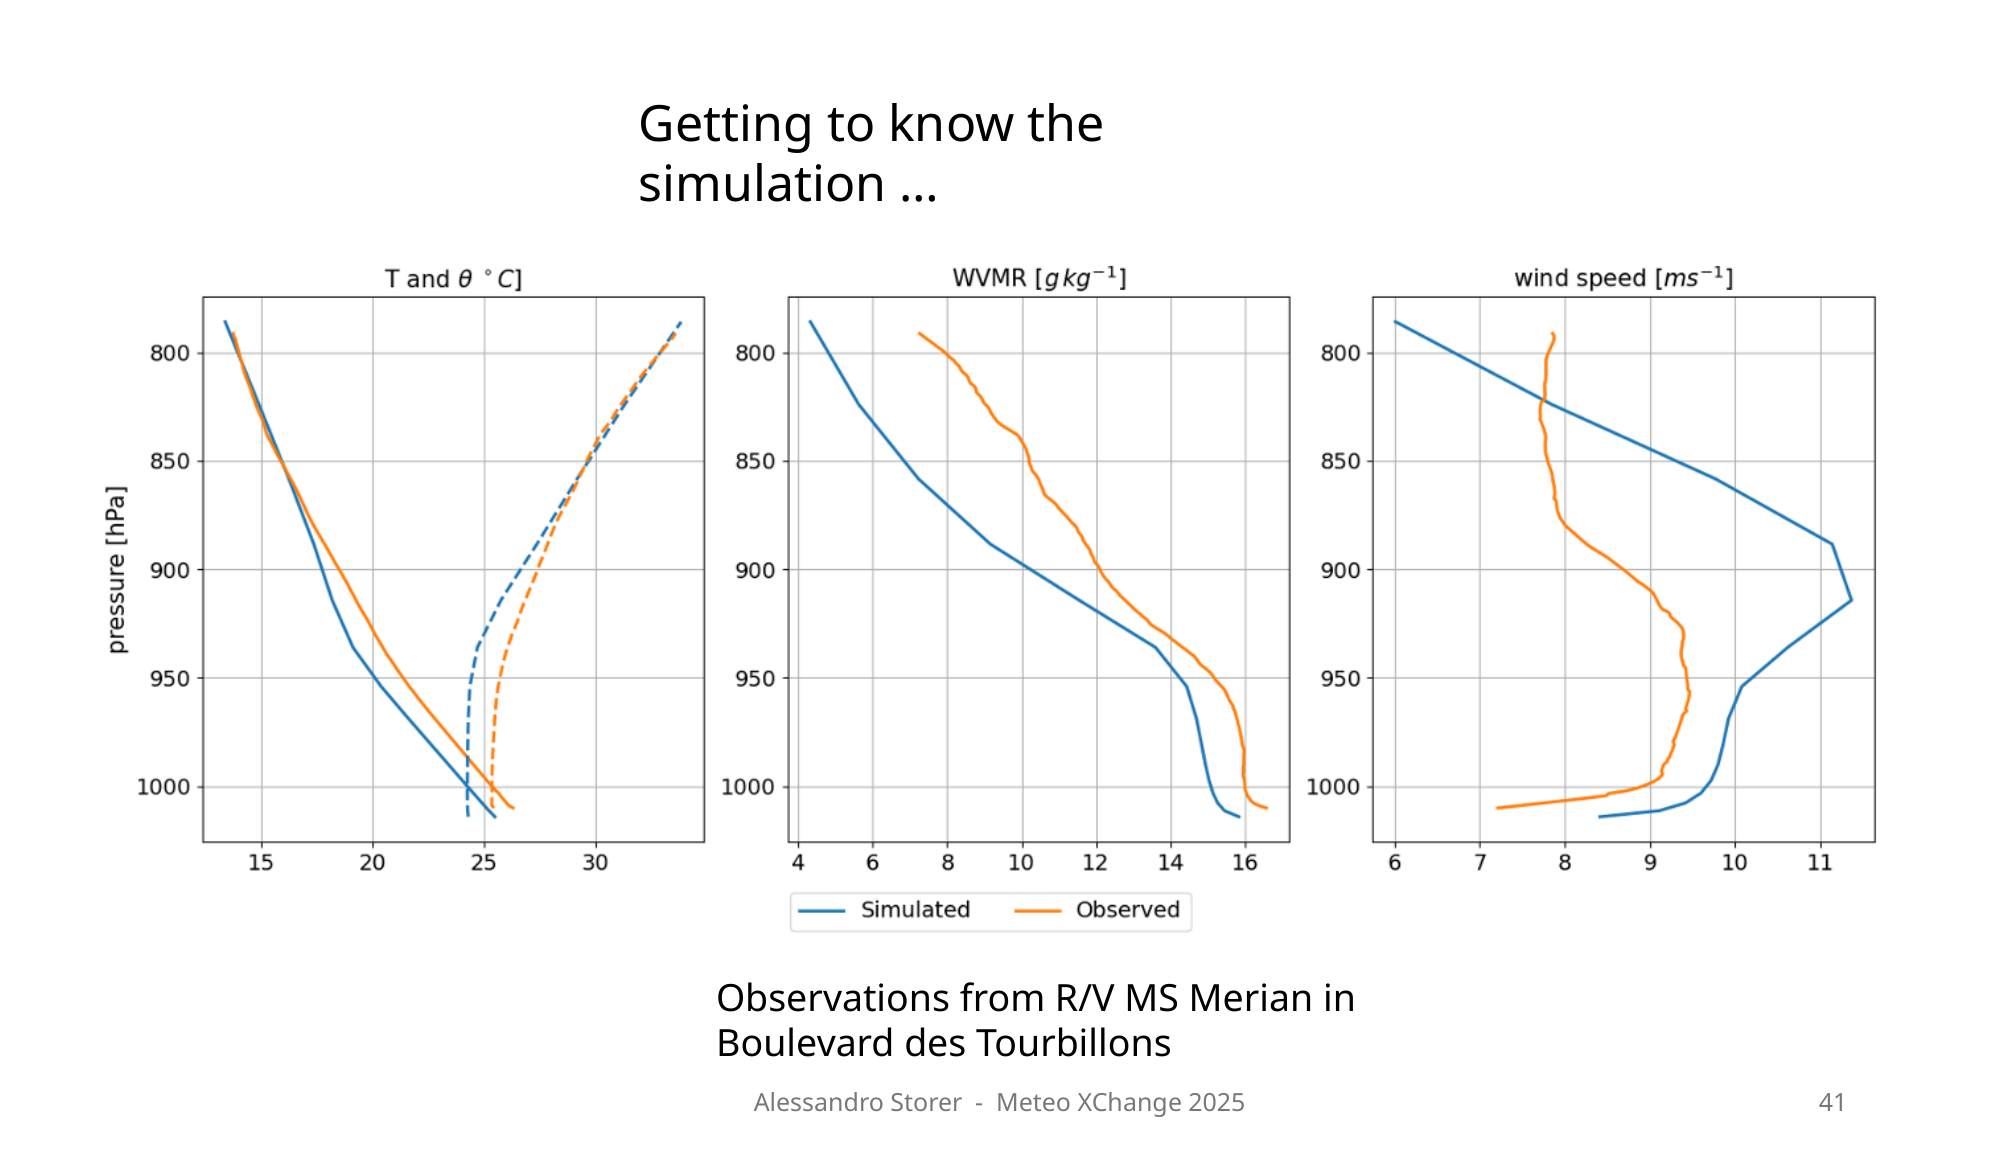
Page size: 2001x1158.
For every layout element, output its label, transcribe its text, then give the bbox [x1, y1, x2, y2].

text_box Observations from R/V MS Merian in Boulevard des Tourbillons [701, 966, 1413, 1072]
picture [57, 252, 1888, 942]
text_box Getting to know the simulation … [624, 83, 1376, 219]
footer Alessandro Storer - Meteo XChange 2025 [662, 1072, 1338, 1135]
slide_number 41 [1412, 1072, 1863, 1135]
